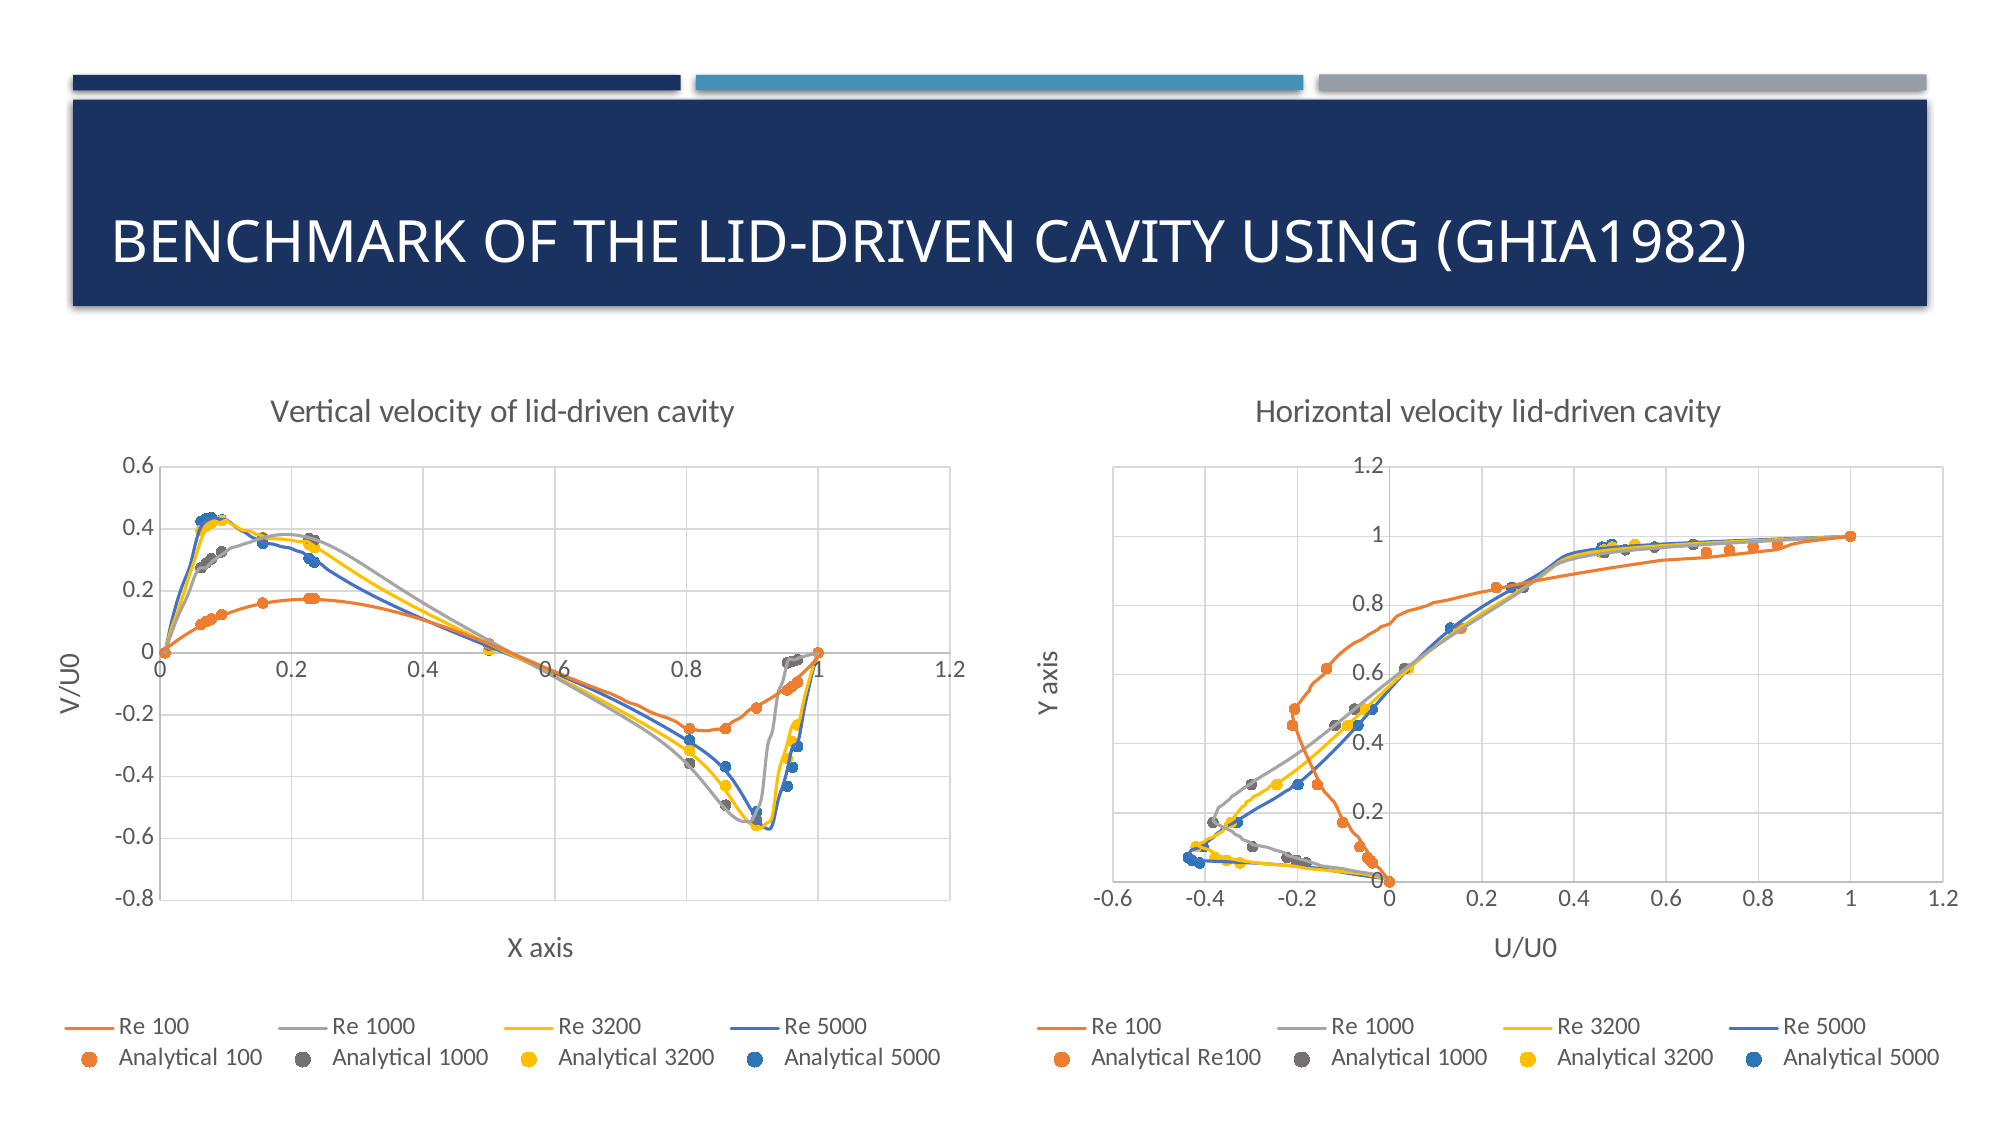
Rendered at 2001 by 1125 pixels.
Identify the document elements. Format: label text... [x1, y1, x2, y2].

chart [21, 364, 986, 1079]
chart [999, 364, 1979, 1079]
title Benchmark of the lid-driven cavity using (Ghia1982) [95, 119, 1905, 282]
